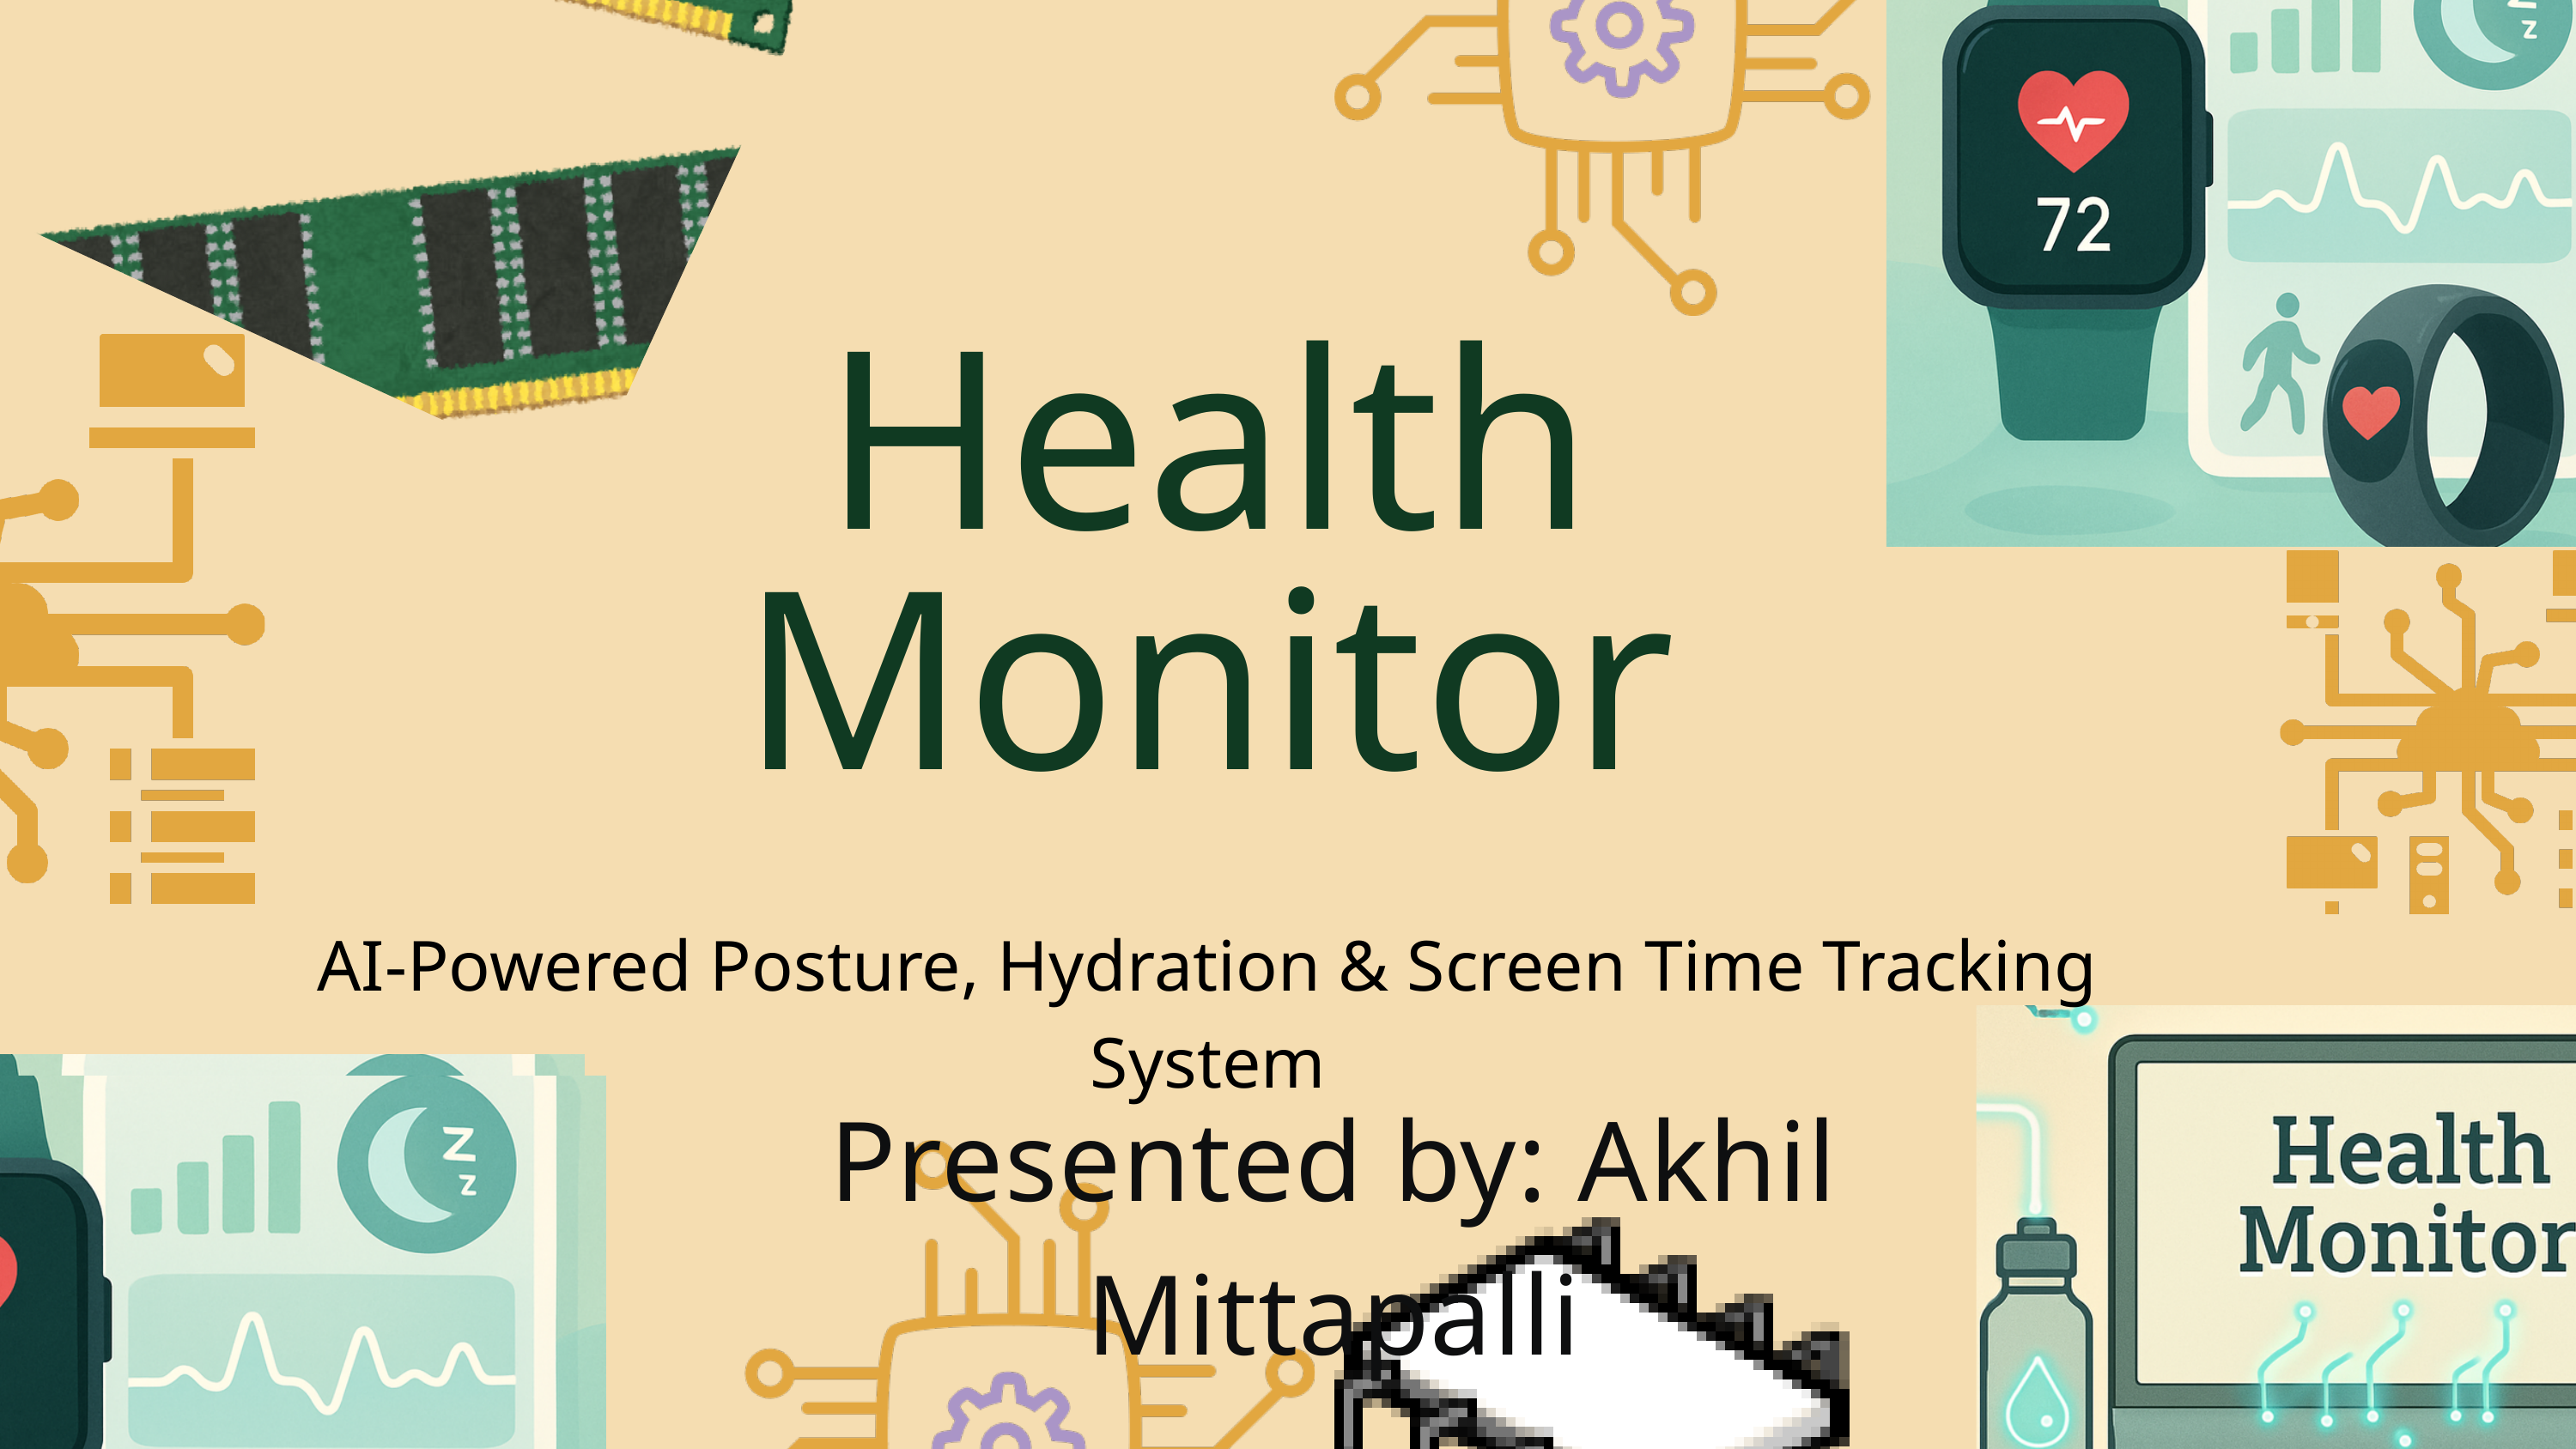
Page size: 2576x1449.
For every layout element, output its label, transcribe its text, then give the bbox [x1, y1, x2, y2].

text_box Health Monitor [584, 337, 1832, 819]
text_box [2280, 550, 2576, 914]
text_box [1976, 1005, 2576, 1449]
text_box [702, 1140, 1315, 1449]
text_box Presented by: Akhil Mittapalli [712, 1102, 1957, 1378]
text_box [0, 1054, 196, 1076]
text_box [1886, 0, 2576, 547]
text_box [1334, 1378, 1850, 1449]
text_box [0, 334, 265, 914]
text_box [1334, 0, 1886, 316]
text_box [0, 0, 809, 485]
text_box AI-Powered Posture, Hydration & Screen Time Tracking System [196, 907, 2221, 1102]
text_box [0, 1076, 606, 1449]
